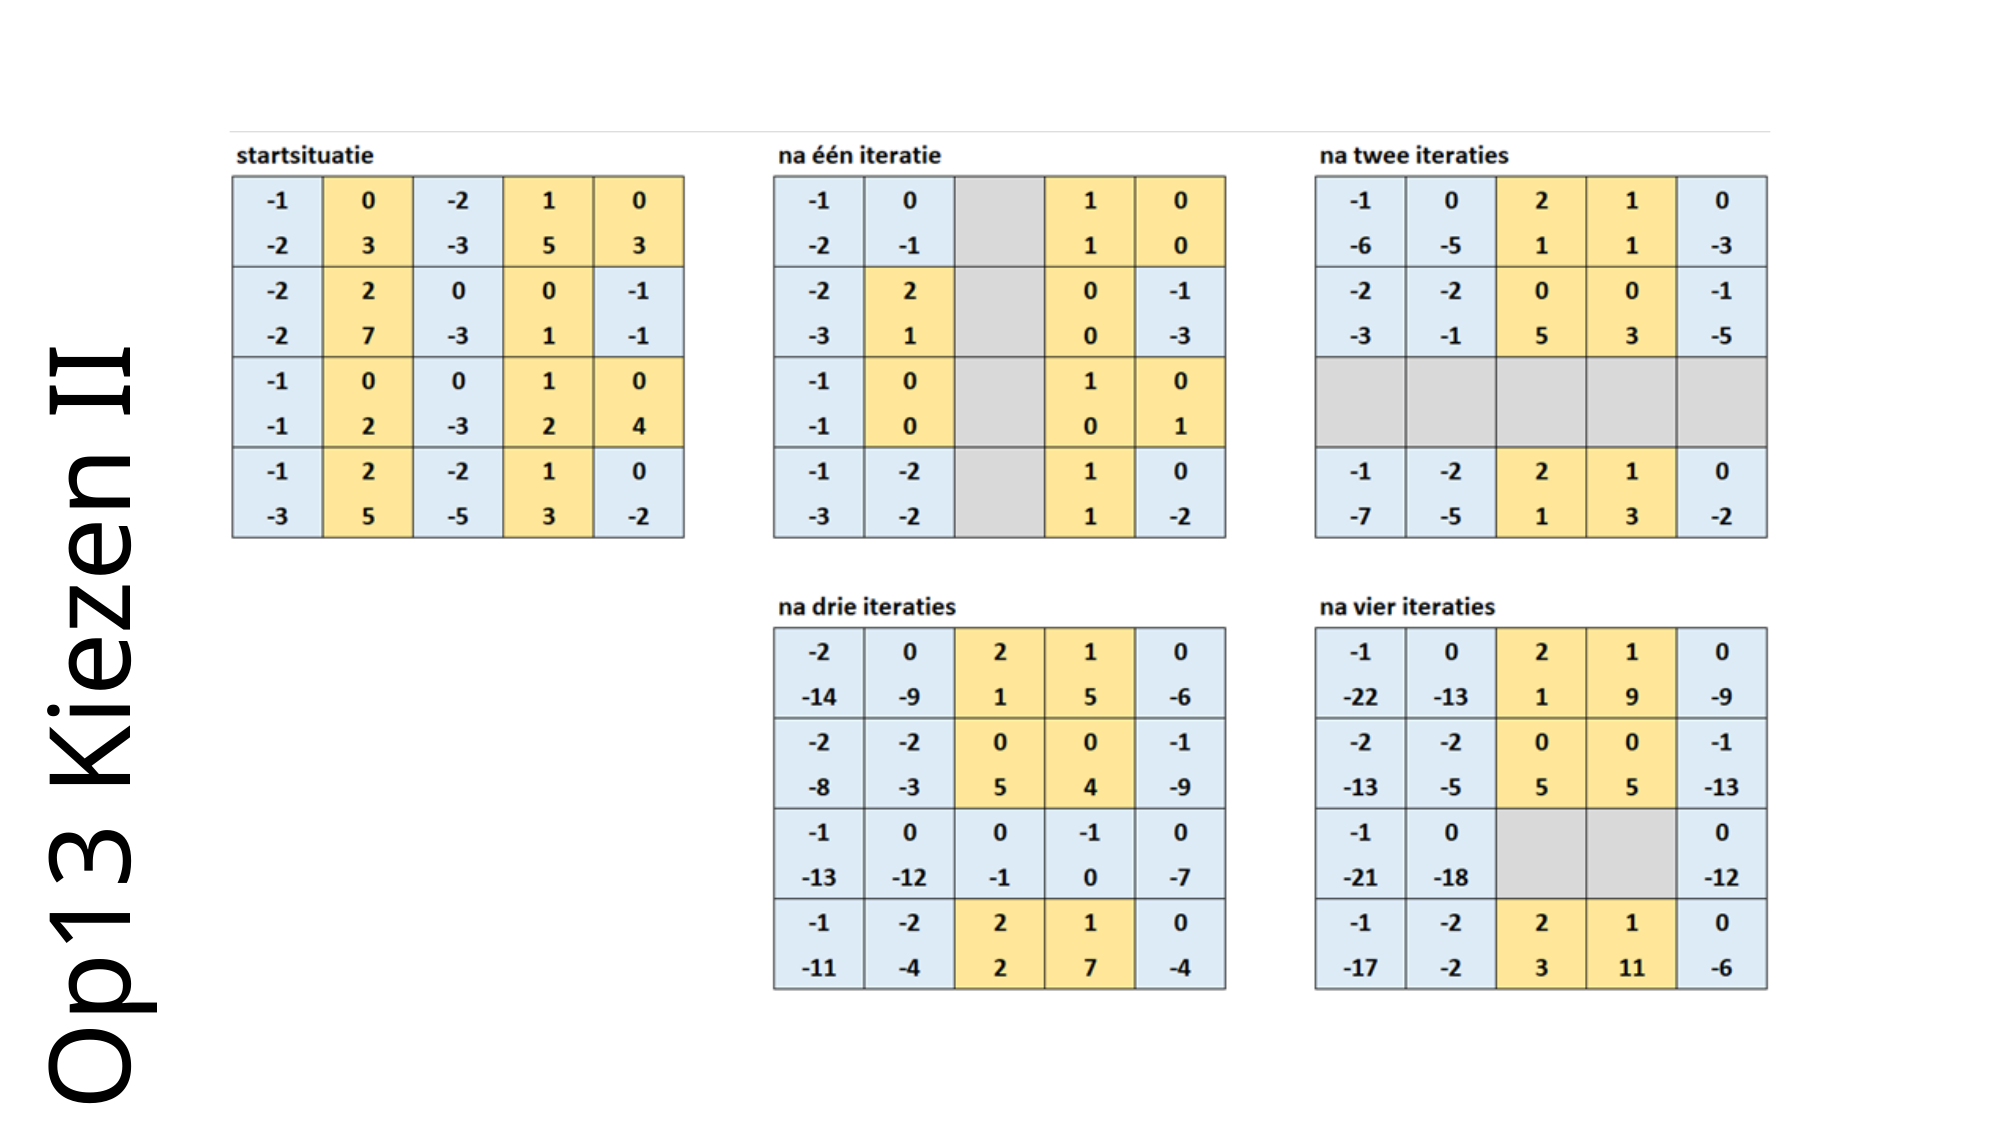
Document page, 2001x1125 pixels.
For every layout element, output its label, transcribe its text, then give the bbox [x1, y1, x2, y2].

picture [229, 131, 1771, 994]
text_box Op13 Kiezen II [0, 0, 189, 1125]
